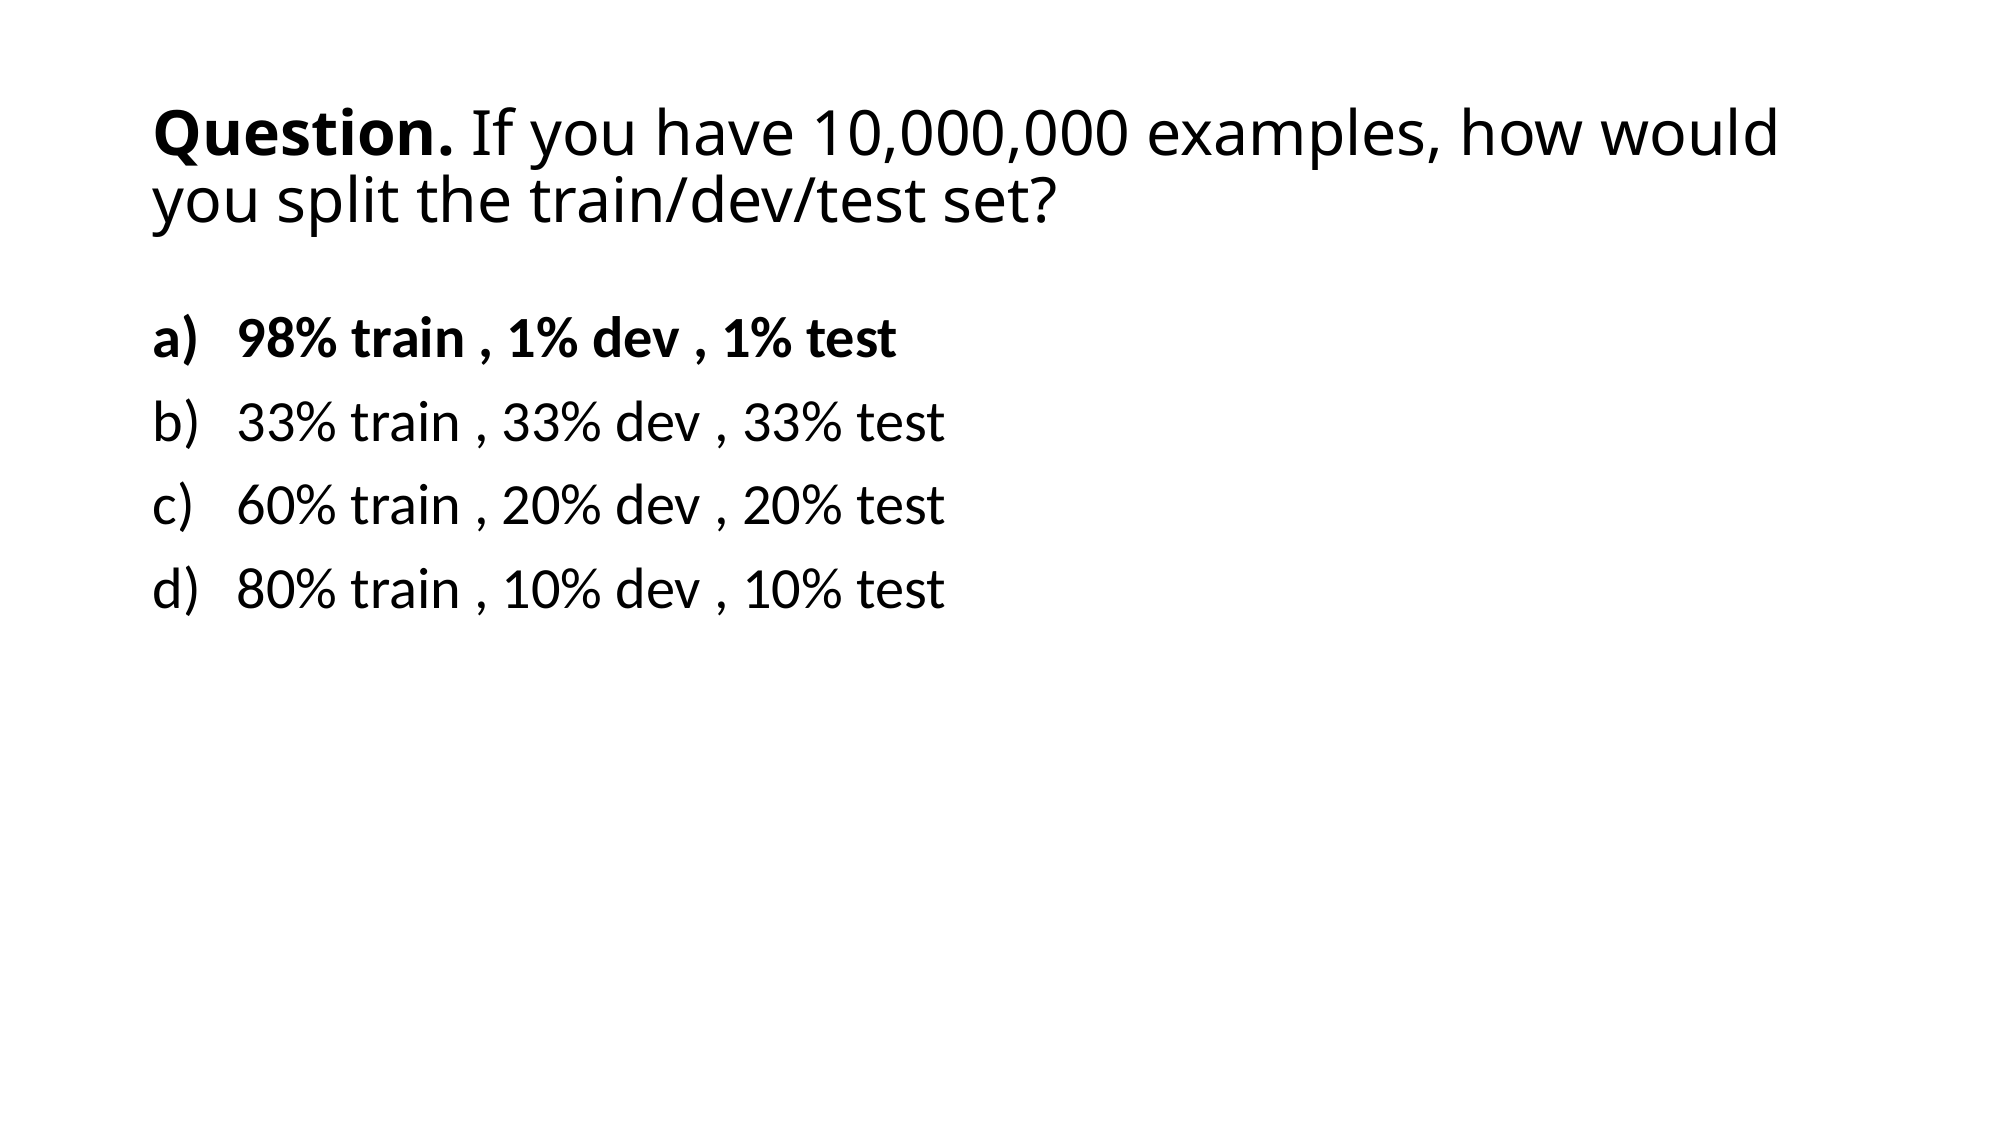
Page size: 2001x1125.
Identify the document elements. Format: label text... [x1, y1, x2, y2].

list 98% train , 1% dev , 1% test 33% train , 33% dev , 33% test 60% train , 20% dev , 20% test 80% train , 10% dev , 10% test [137, 299, 1863, 1014]
title Question. If you have 10,000,000 examples, how would you split the train/dev/test set? [137, 59, 1863, 278]
